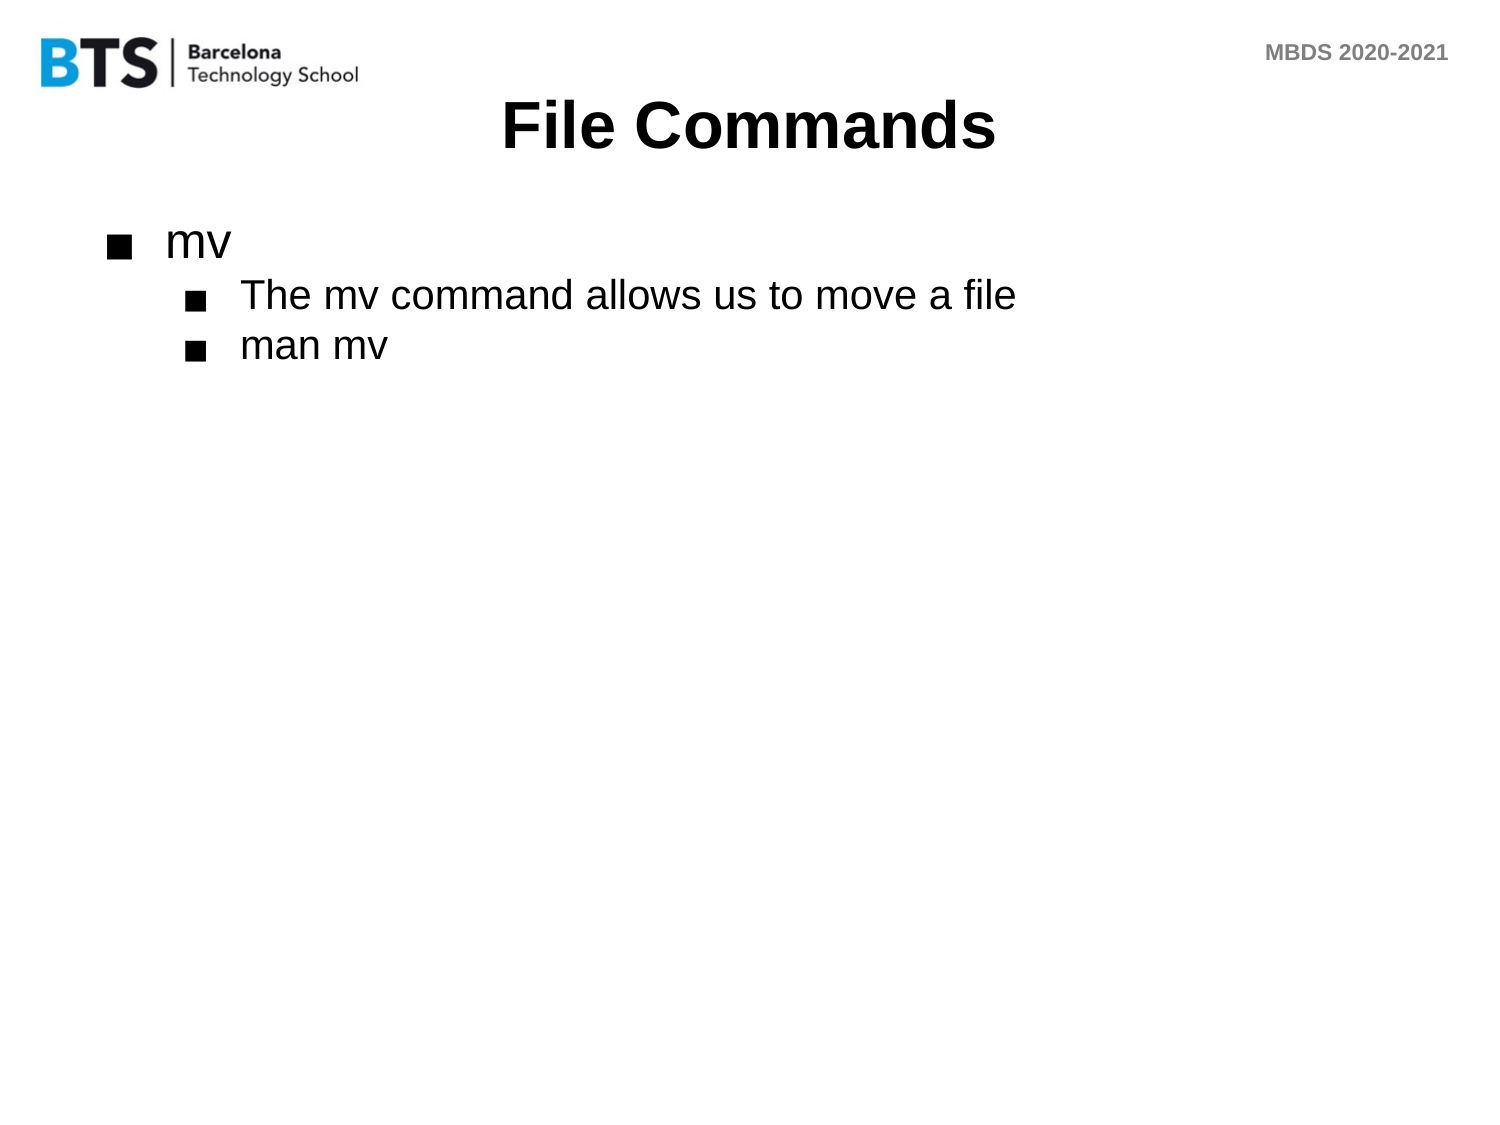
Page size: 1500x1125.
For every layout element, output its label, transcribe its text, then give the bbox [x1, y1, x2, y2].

picture [52, 47, 66, 58]
title File Commands [75, 28, 1425, 200]
picture [52, 65, 67, 78]
picture [19, 22, 381, 103]
list mv The mv command allows us to move a file man mv [75, 200, 1425, 1005]
